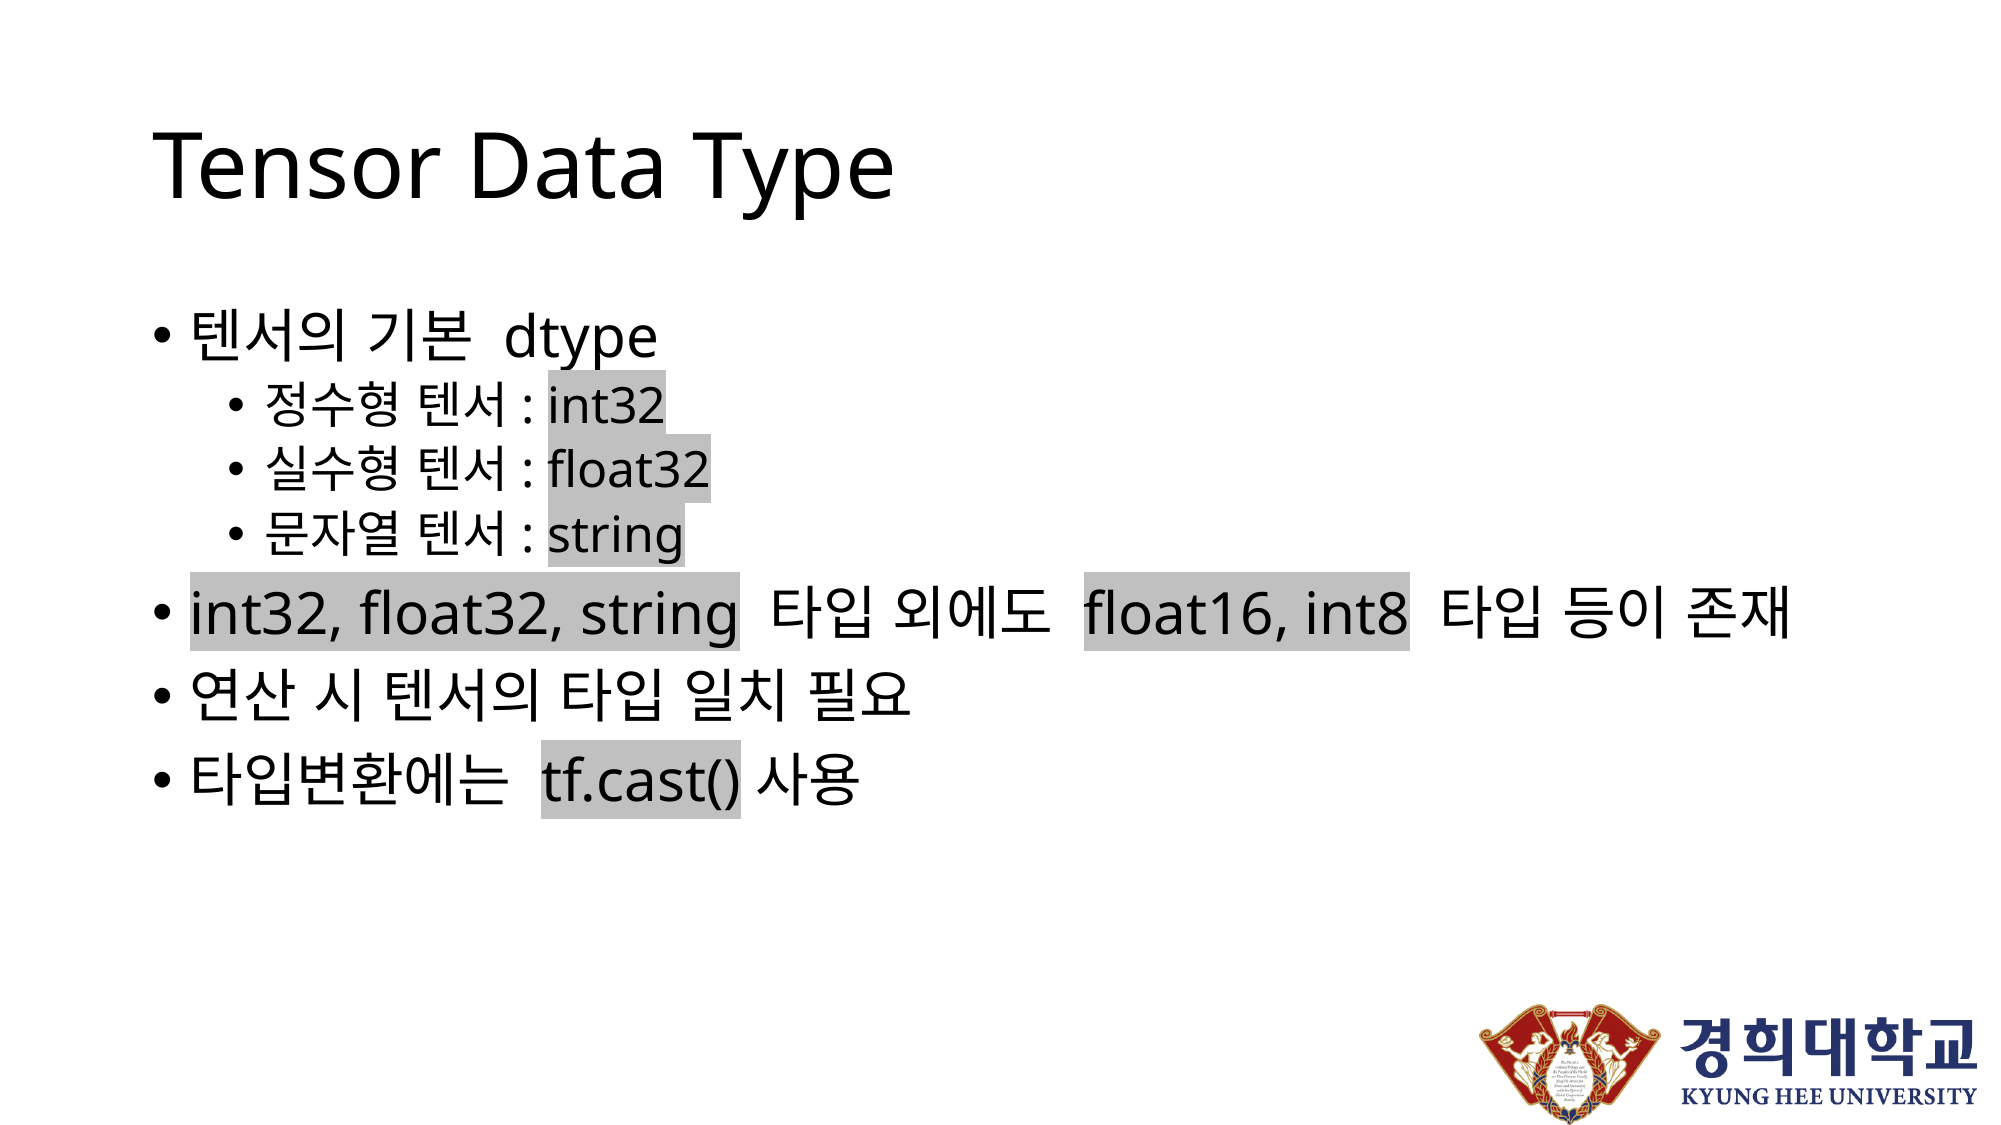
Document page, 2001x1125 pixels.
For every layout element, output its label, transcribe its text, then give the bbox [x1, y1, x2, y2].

title Tensor Data Type [137, 59, 1863, 278]
picture [1479, 1004, 1977, 1125]
list 텐서의 기본 dtype 정수형 텐서: int32 실수형 텐서: float32 문자열 텐서: string int32, float32, string 타입 외에도 float16, int8 타입 등이 존재 연산 시 텐서의 타입 일치 필요 타입변환에는 tf.cast()사용 [137, 299, 1863, 1014]
